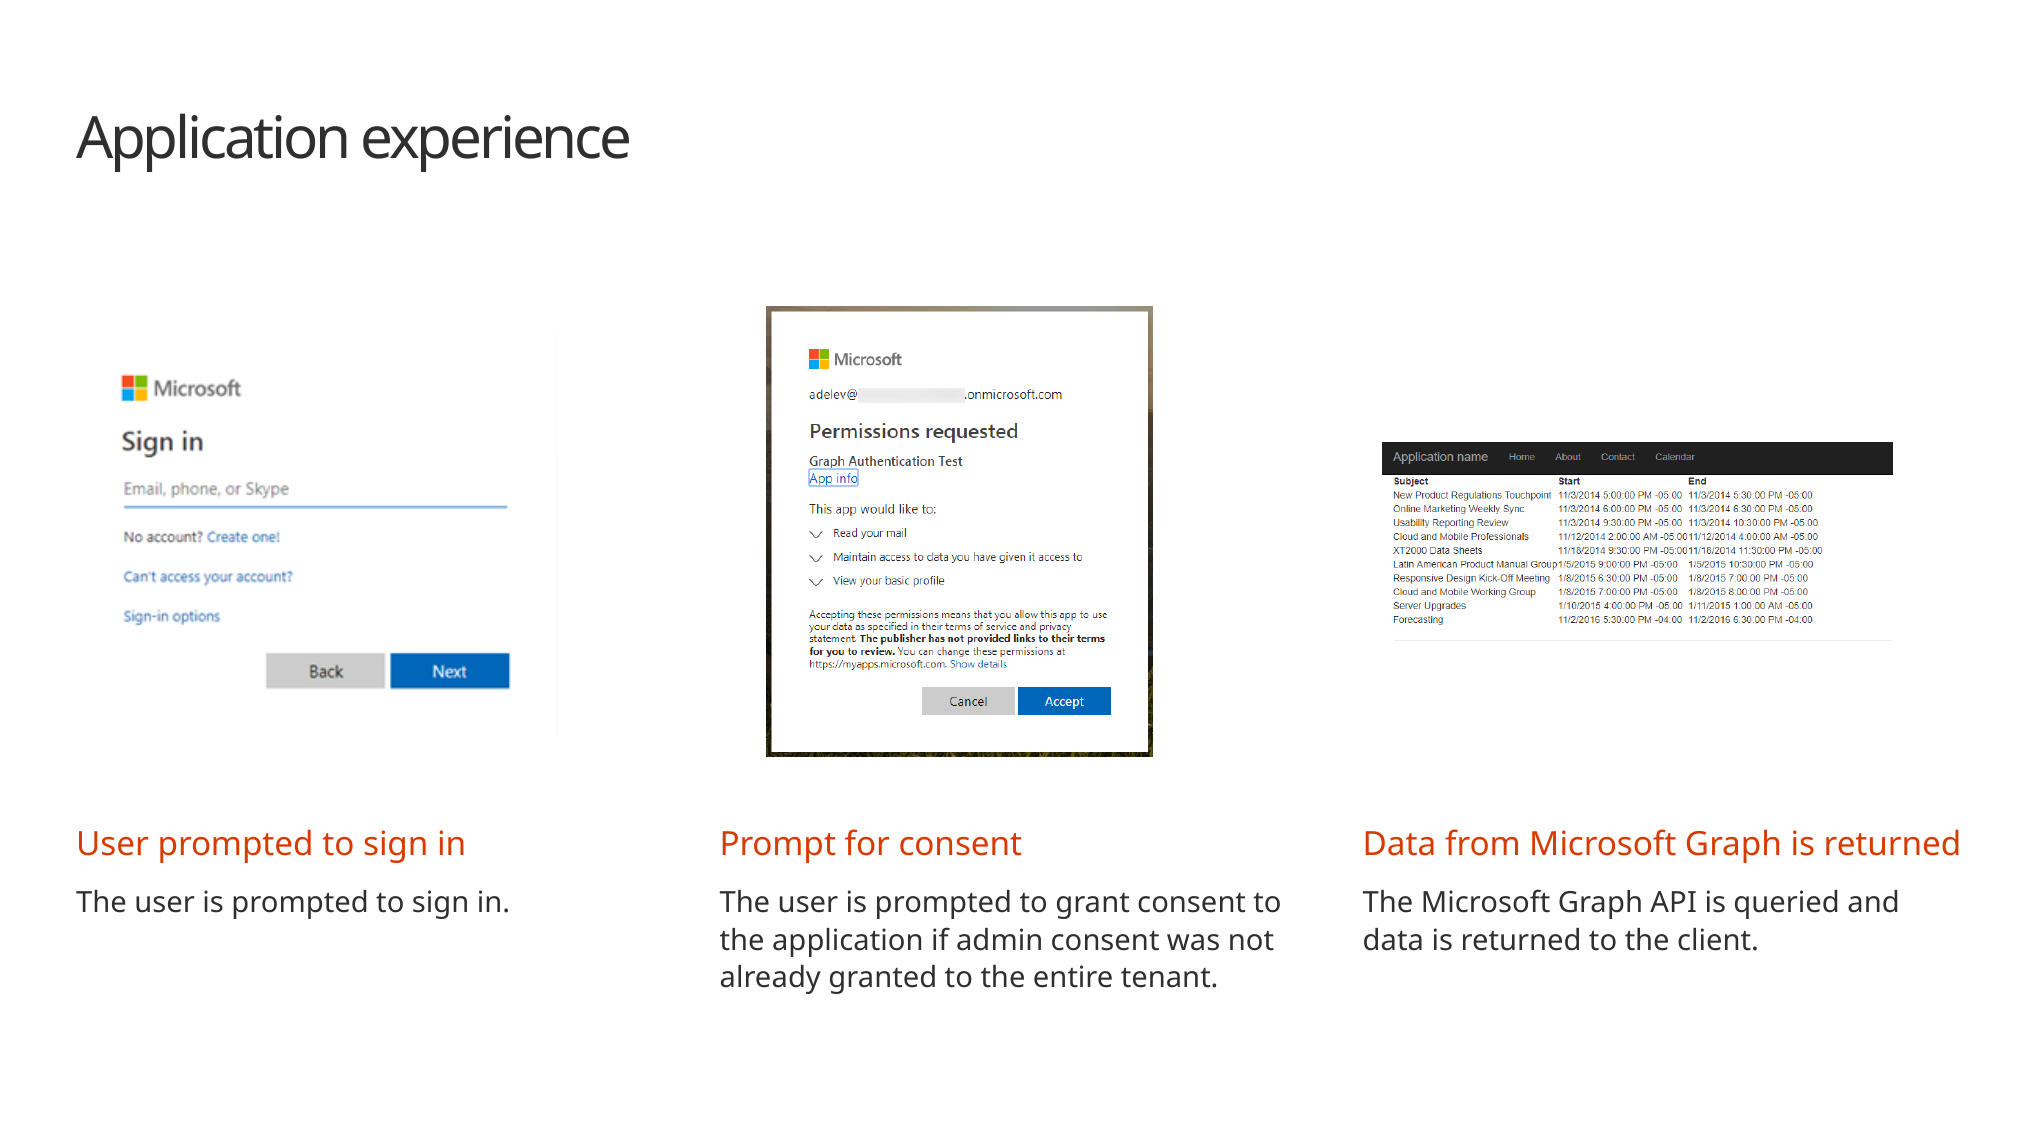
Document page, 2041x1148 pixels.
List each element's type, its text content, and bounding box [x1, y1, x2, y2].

list User prompted to sign in The user is prompted to sign in. [76, 824, 682, 920]
picture [1382, 442, 1893, 649]
list Prompt for consent The user is prompted to grant consent to the application if admin consent was not already granted to the entire tenant. [719, 824, 1325, 995]
list Data from Microsoft Graph is returned The Microsoft Graph API is queried and data is returned to the client. [1362, 824, 1969, 957]
title Application experience [76, 103, 1969, 172]
picture [766, 306, 1153, 757]
picture [76, 329, 558, 735]
